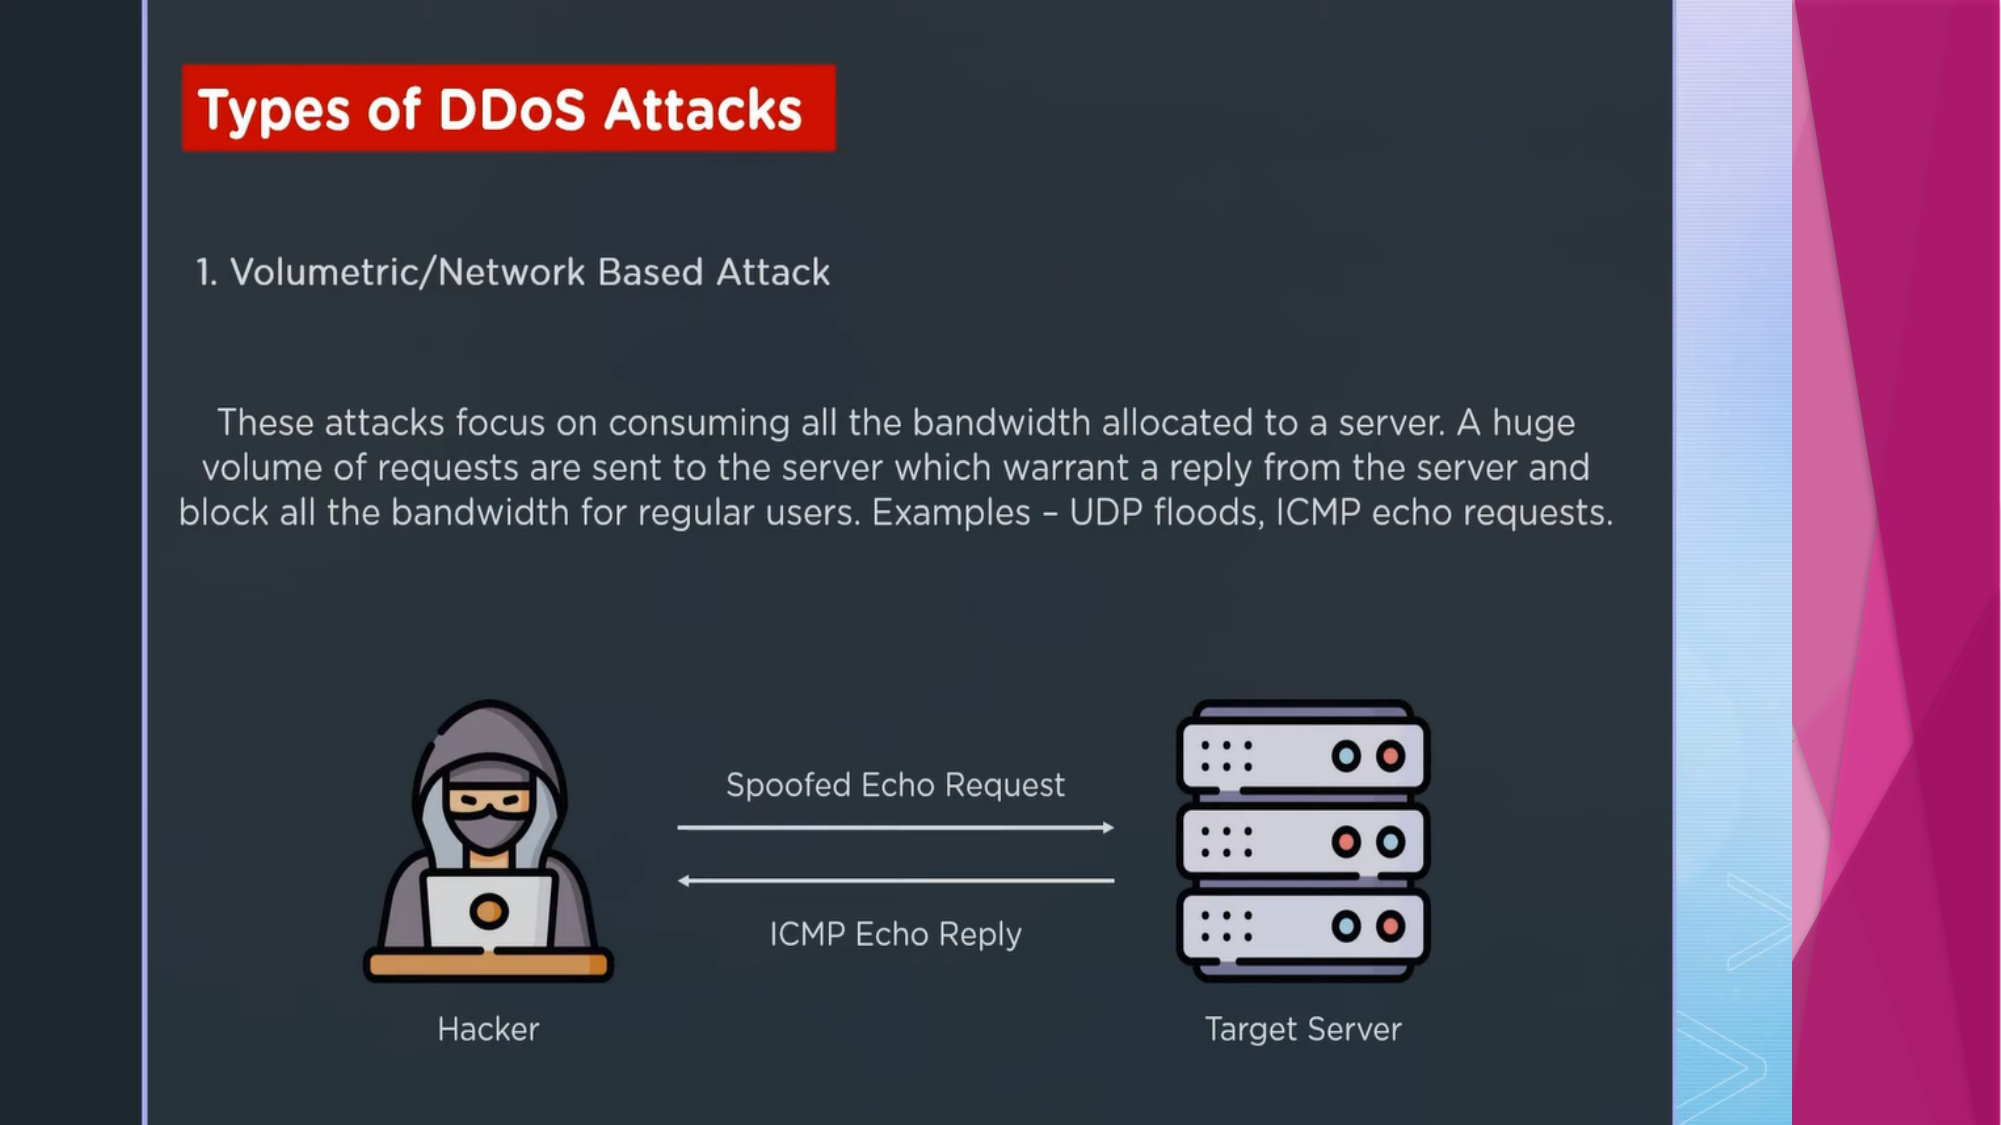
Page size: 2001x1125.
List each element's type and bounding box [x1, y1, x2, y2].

list [0, 0, 1792, 1125]
